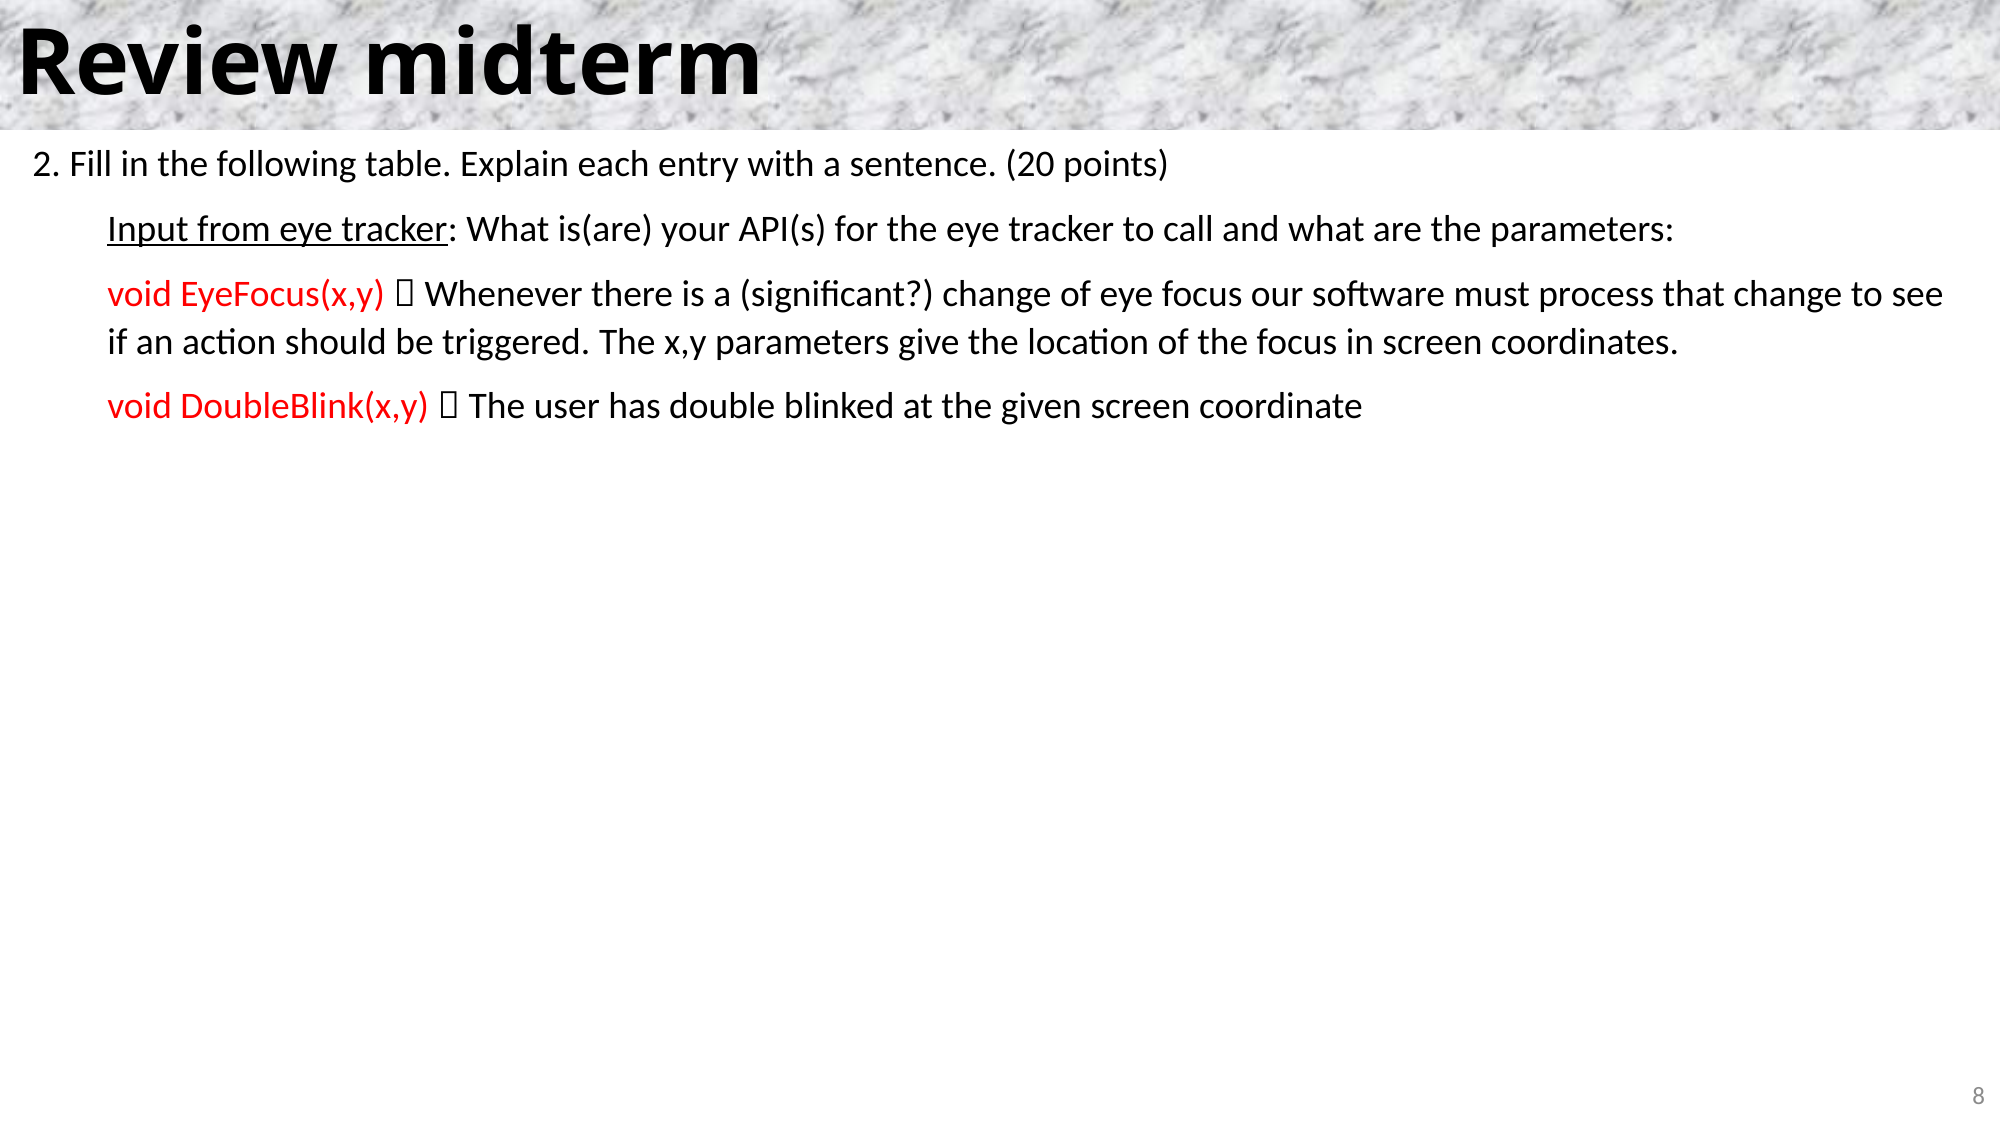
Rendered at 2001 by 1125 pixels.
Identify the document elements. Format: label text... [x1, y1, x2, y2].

title Review midterm [0, 0, 2000, 130]
slide_number 8 [1550, 1065, 2000, 1125]
text_box 2. Fill in the following table. Explain each entry with a sentence. (20 points) Input from eye tracker: What is(are) your API(s) for the eye tracker to call and what are the parameters: void EyeFocus(x,y)  Whenever there is a (significant?) change of eye focus our software must process that change to see if an action should be triggered. The x,y parameters give the location of the focus in screen coordinates. void DoubleBlink(x,y)  The user has double blinked at the given screen coordinate [17, 128, 1978, 434]
